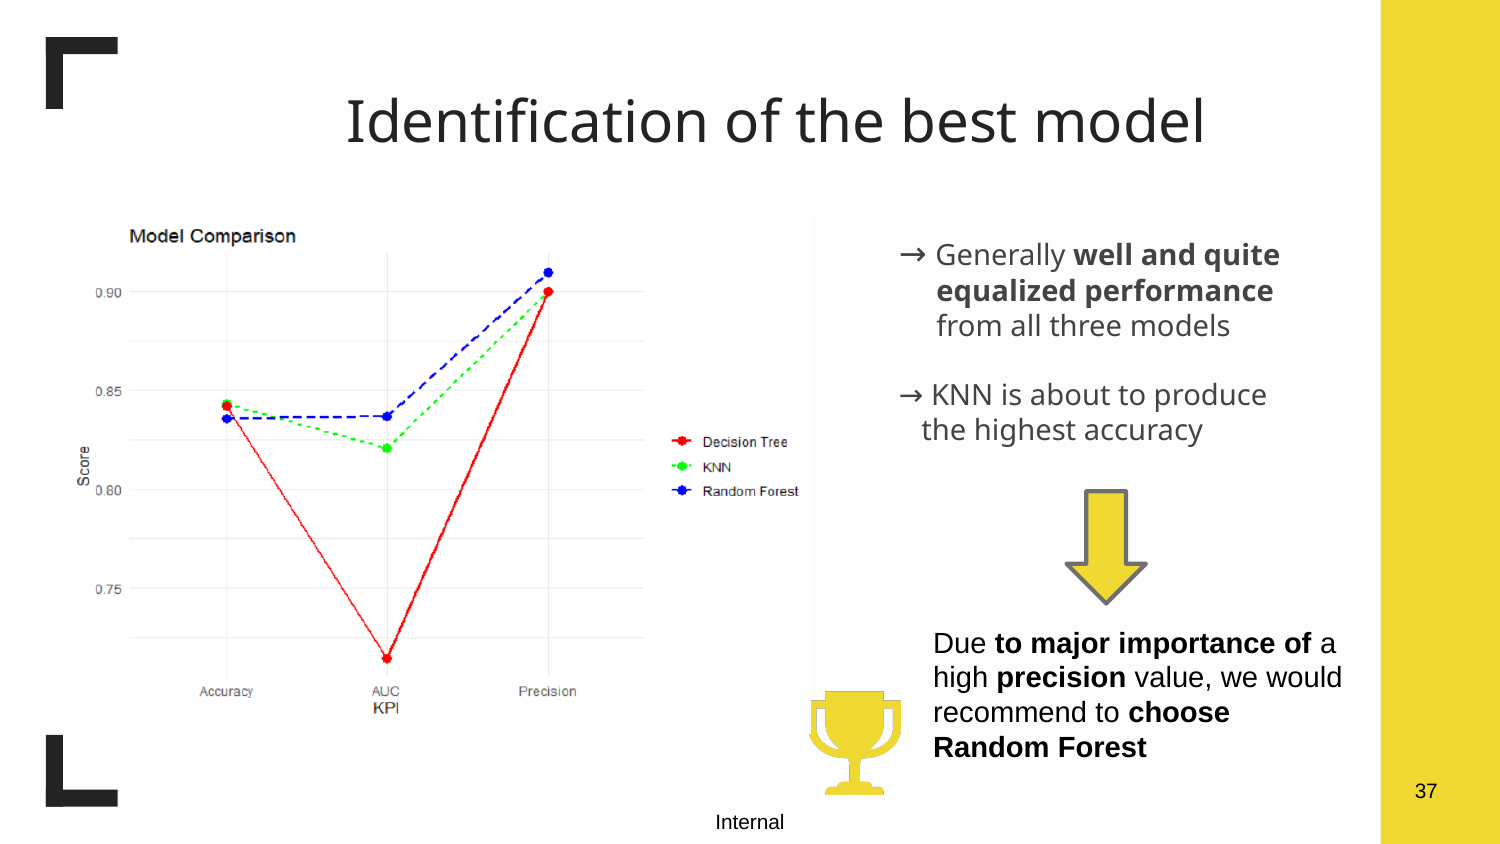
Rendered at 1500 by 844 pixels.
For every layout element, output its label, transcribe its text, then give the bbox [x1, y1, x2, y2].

text_box [1064, 489, 1148, 606]
picture [48, 213, 918, 807]
text_box Due to major importance of a high precision value, we would recommend to choose Random Forest [918, 616, 1360, 772]
text_box 37 [1400, 770, 1453, 811]
list → Generally well and quite equalized performance from all three models → KNN is about to produce the highest accuracy [861, 216, 1335, 311]
title Identification of the best model [74, 69, 1479, 164]
